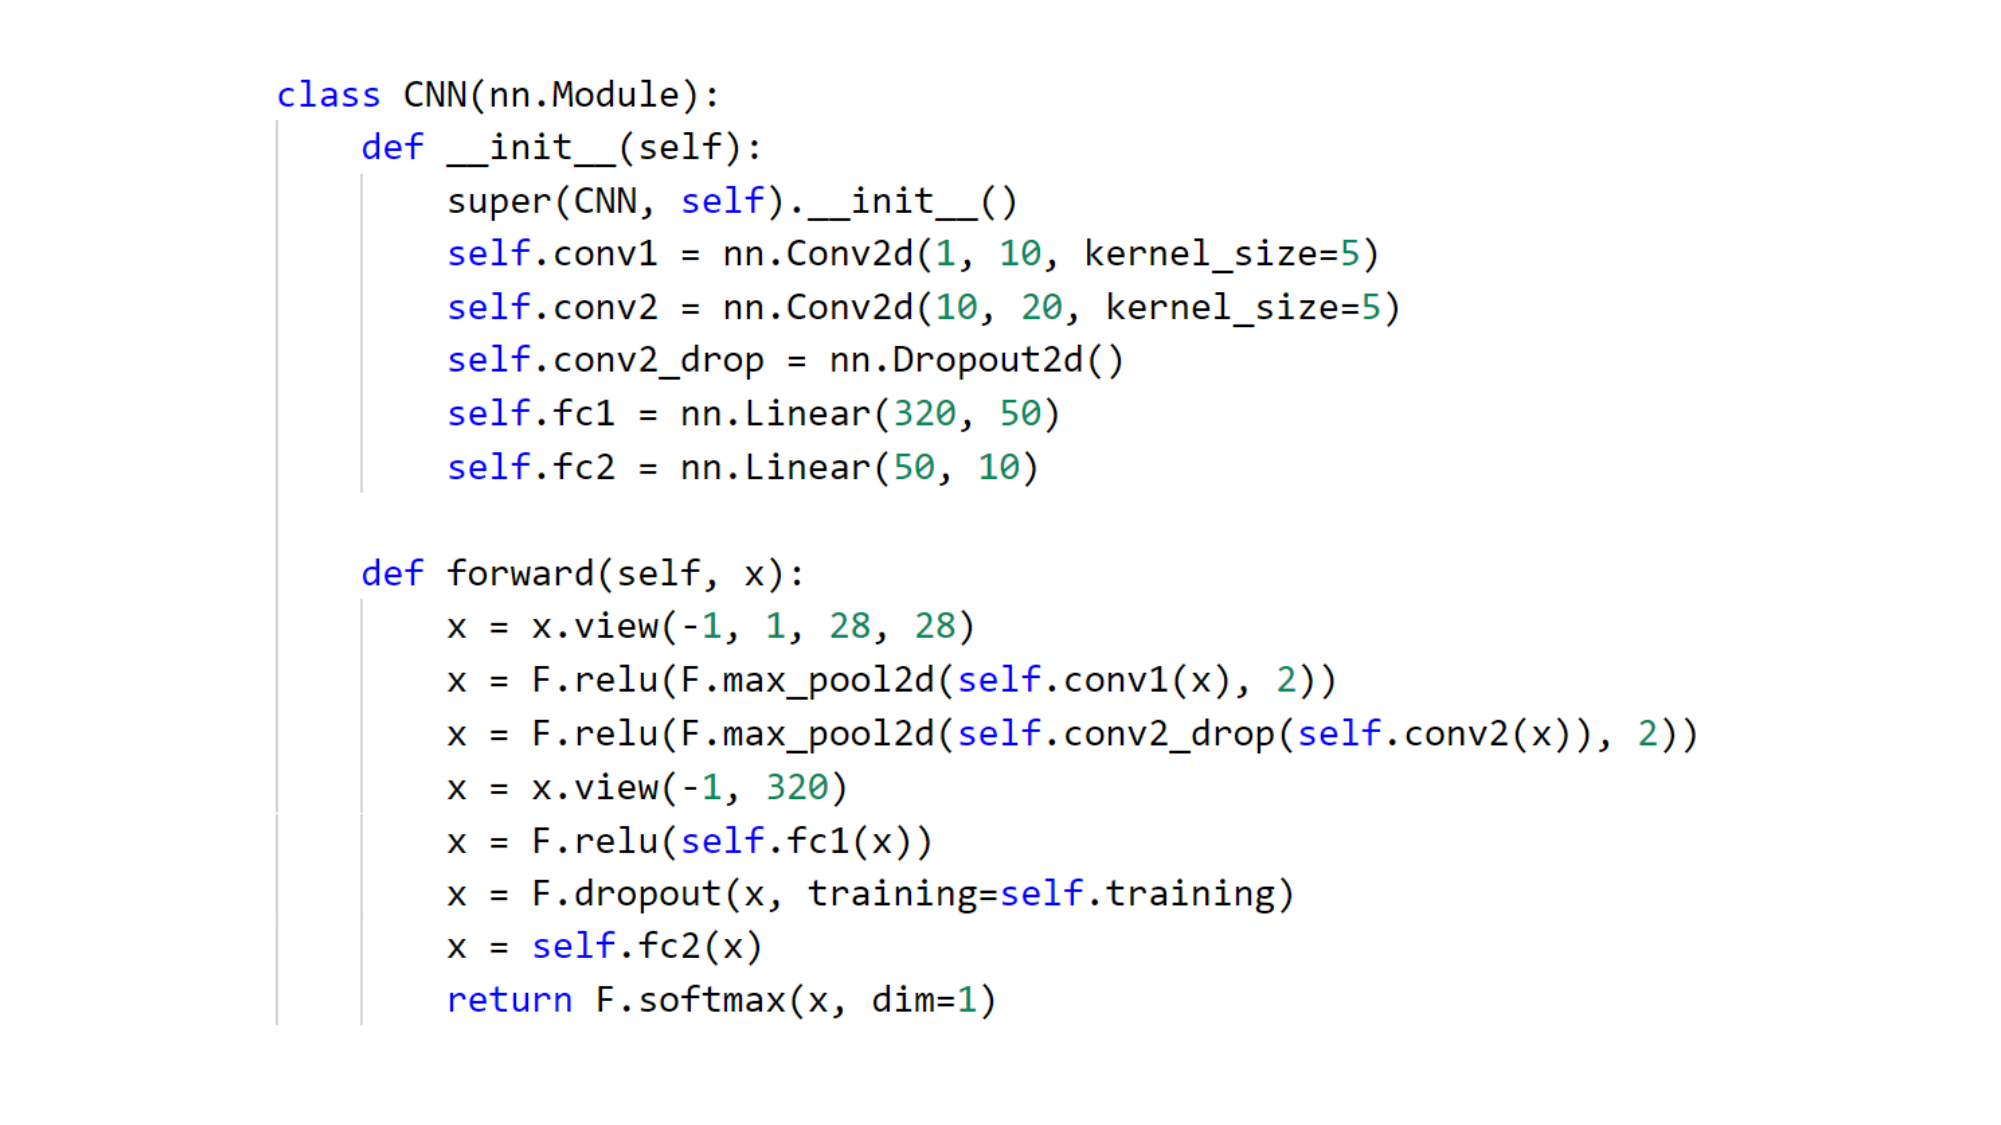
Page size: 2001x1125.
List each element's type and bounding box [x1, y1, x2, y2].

picture [249, 53, 1751, 1071]
